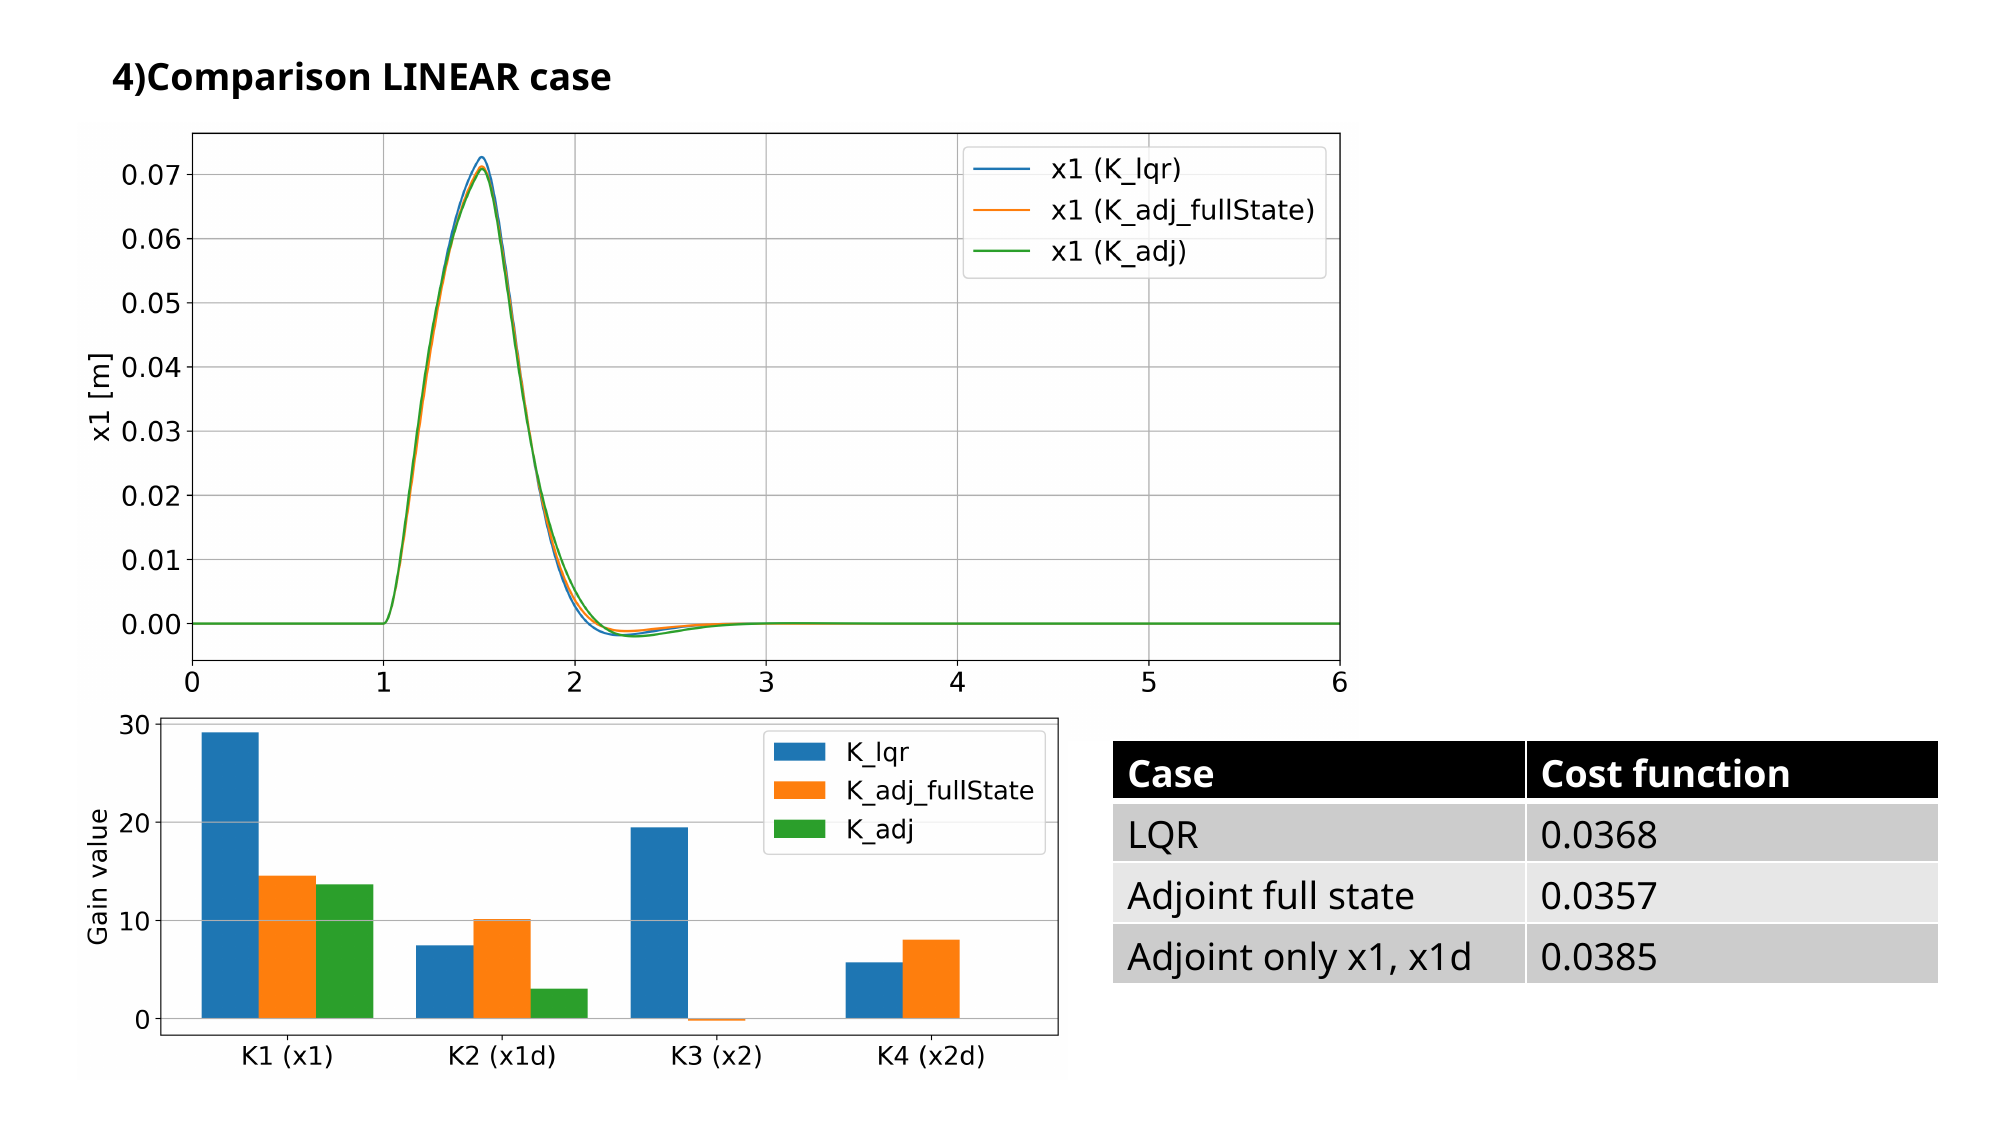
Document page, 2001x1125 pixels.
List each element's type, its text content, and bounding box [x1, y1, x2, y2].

table_cell Adjoint full state [1113, 863, 1525, 922]
table_cell Adjoint only x1, x1d [1113, 924, 1525, 983]
table_cell 0.0368 [1527, 804, 1938, 861]
table_cell 0.0385 [1527, 924, 1938, 983]
table_header Case [1113, 741, 1525, 798]
picture [77, 122, 1359, 1081]
text_box 4)Comparison LINEAR case [97, 45, 924, 105]
table_header Cost function [1527, 741, 1938, 798]
table_cell LQR [1113, 804, 1525, 861]
table_cell 0.0357 [1527, 863, 1938, 922]
